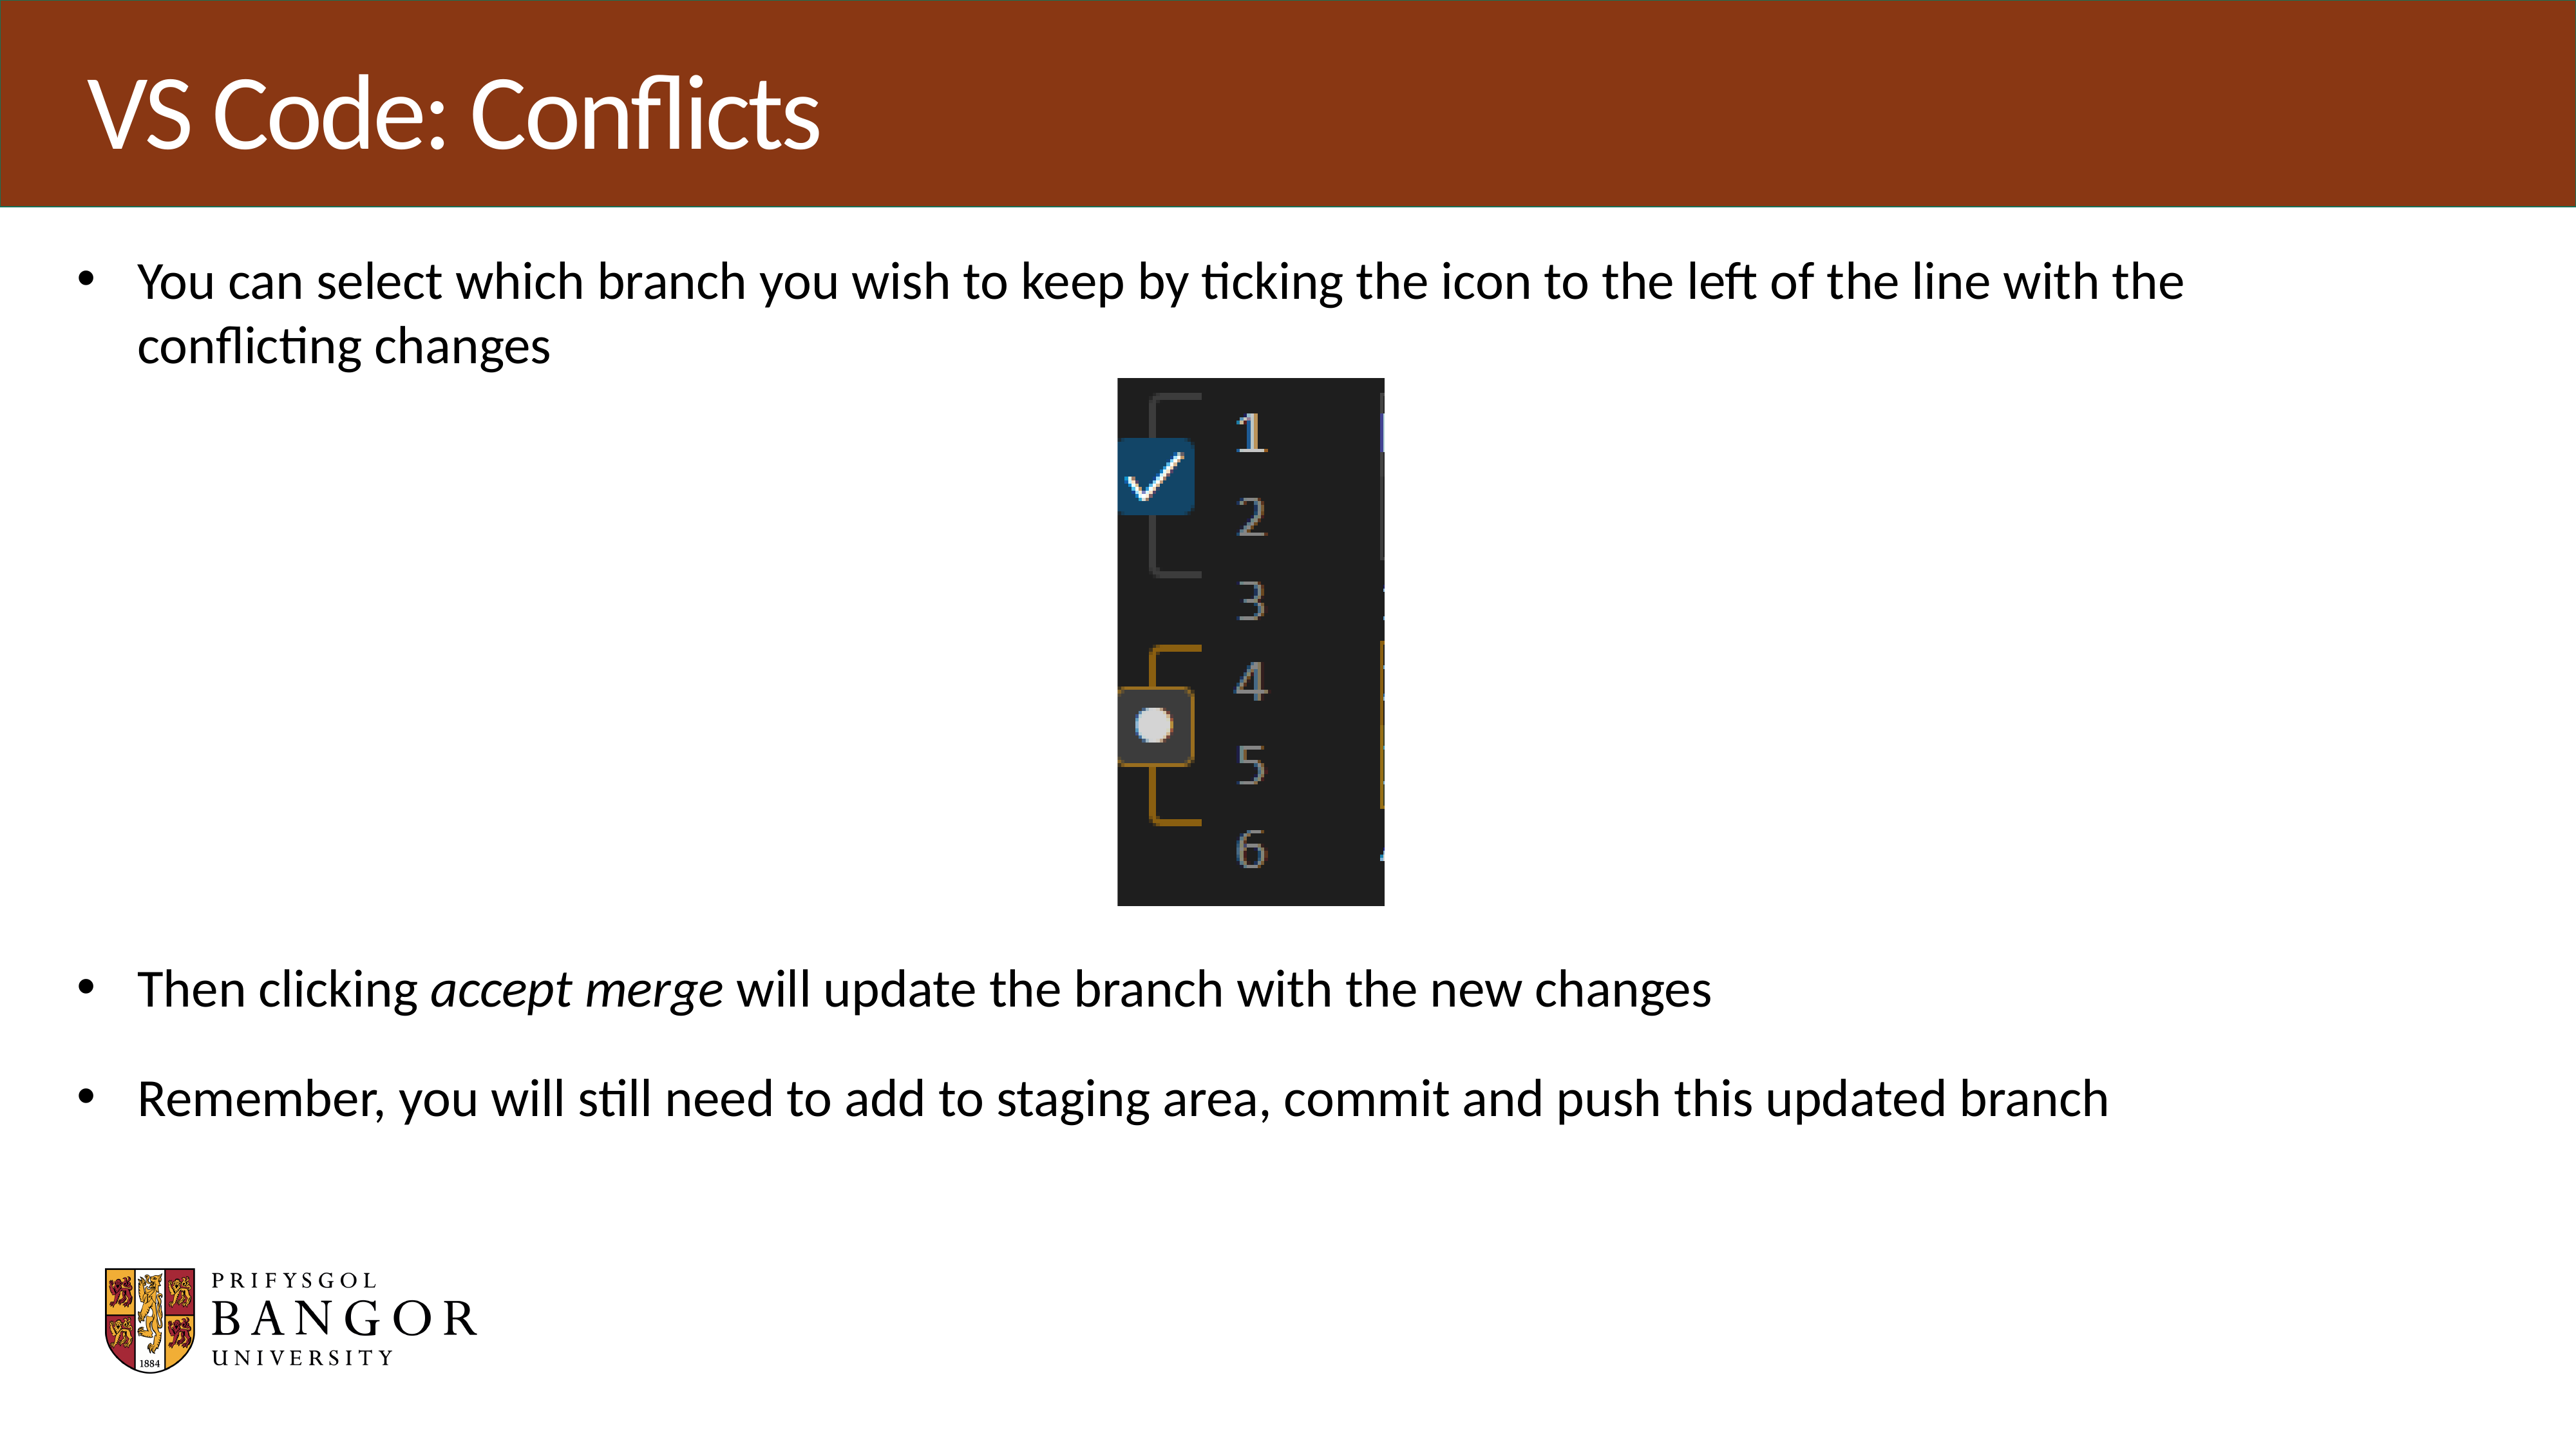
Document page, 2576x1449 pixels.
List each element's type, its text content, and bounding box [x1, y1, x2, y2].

title VS Code: Conflicts [77, 28, 2399, 177]
picture [1117, 378, 1385, 906]
text_box You can select which branch you wish to keep by ticking the icon to the left of the line with the conflicting changes Then clicking accept merge will update the branch with the new changes Remember, you will still need to add to staging area, commit and push this updated branch [68, 240, 2374, 1209]
text_box [0, 0, 2576, 207]
picture [105, 1268, 477, 1374]
